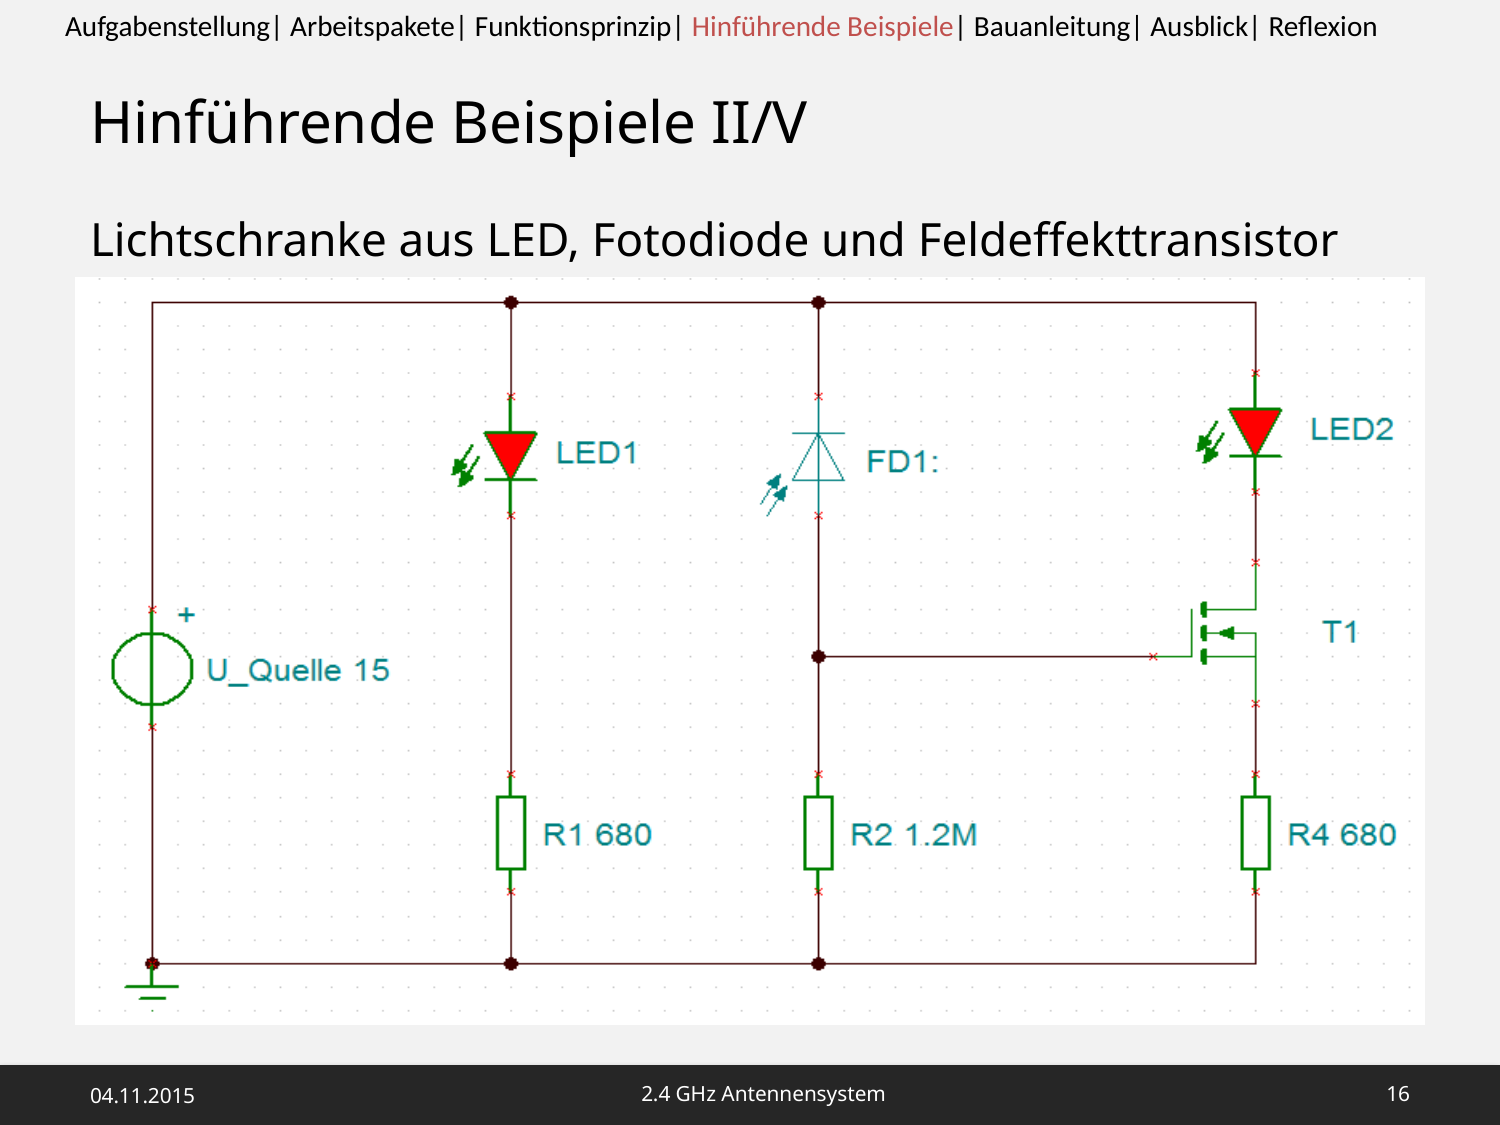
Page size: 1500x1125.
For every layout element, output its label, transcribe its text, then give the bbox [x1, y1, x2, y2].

slide_number 15 [1074, 1065, 1425, 1125]
footer 2.4 GHz Antennensystem [512, 1065, 1015, 1125]
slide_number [75, 1065, 425, 1125]
title Hinführende Beispiele II/V [75, 78, 1425, 165]
picture [74, 276, 1426, 1026]
list Lichtschranke aus LED, Fotodiode und Feldeffekttransistor [75, 203, 1425, 276]
text_box Aufgabenstellung| Arbeitspakete| Funktionsprinzip| Hinführende Beispiele| Bauanleitung| Ausblick| Reflexion [50, 0, 1500, 50]
